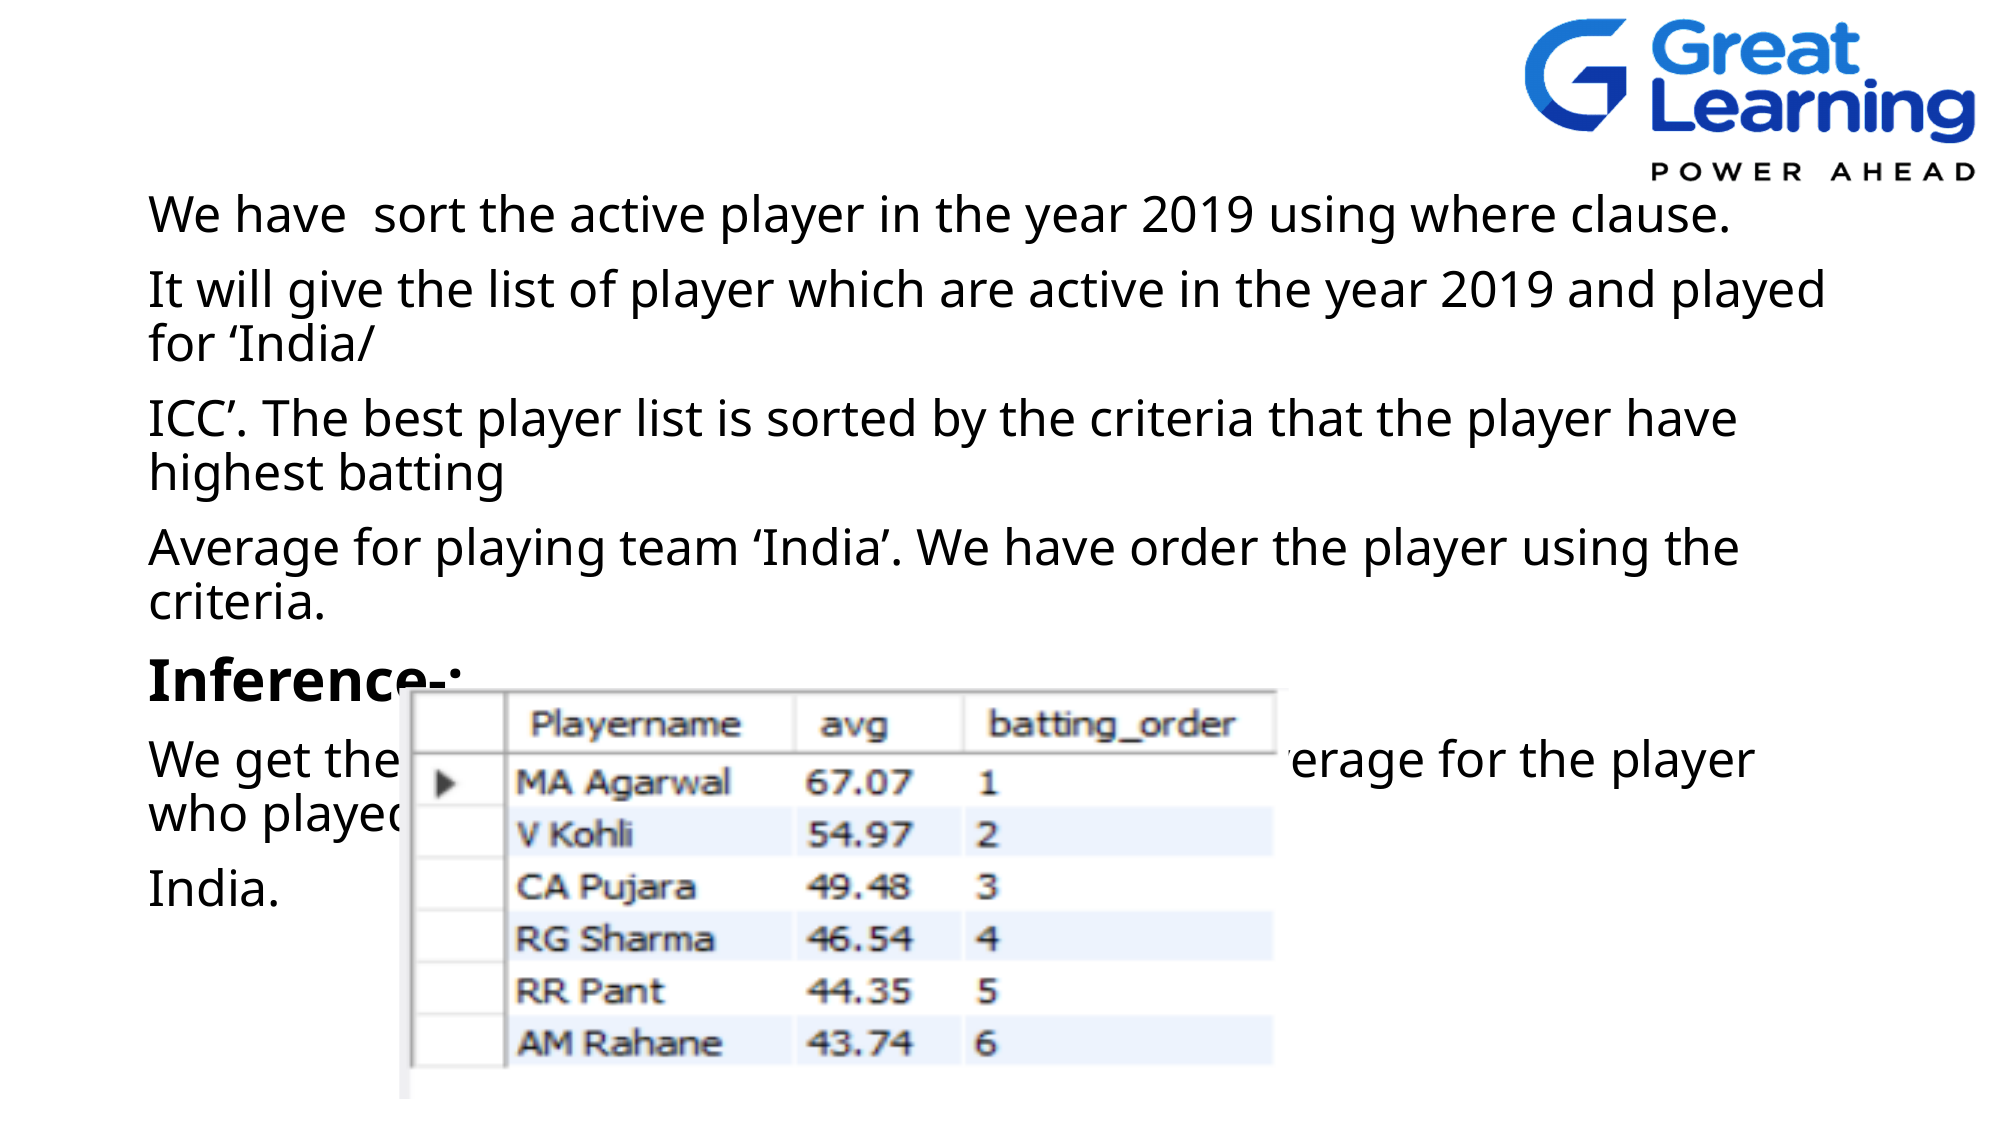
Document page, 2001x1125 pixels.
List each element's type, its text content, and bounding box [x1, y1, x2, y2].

picture [1521, 17, 1977, 183]
list We have sort the active player in the year 2019 using where clause. It will give the list of player which are active in the year 2019 and played for ‘India/ ICC’. The best player list is sorted by the criteria that the player have highest batting Average for playing team ‘India’. We have order the player using the criteria. Inference-: We get the sorted output with highest batting average for the player who played for India. [133, 182, 1859, 1026]
picture [399, 688, 1289, 1099]
